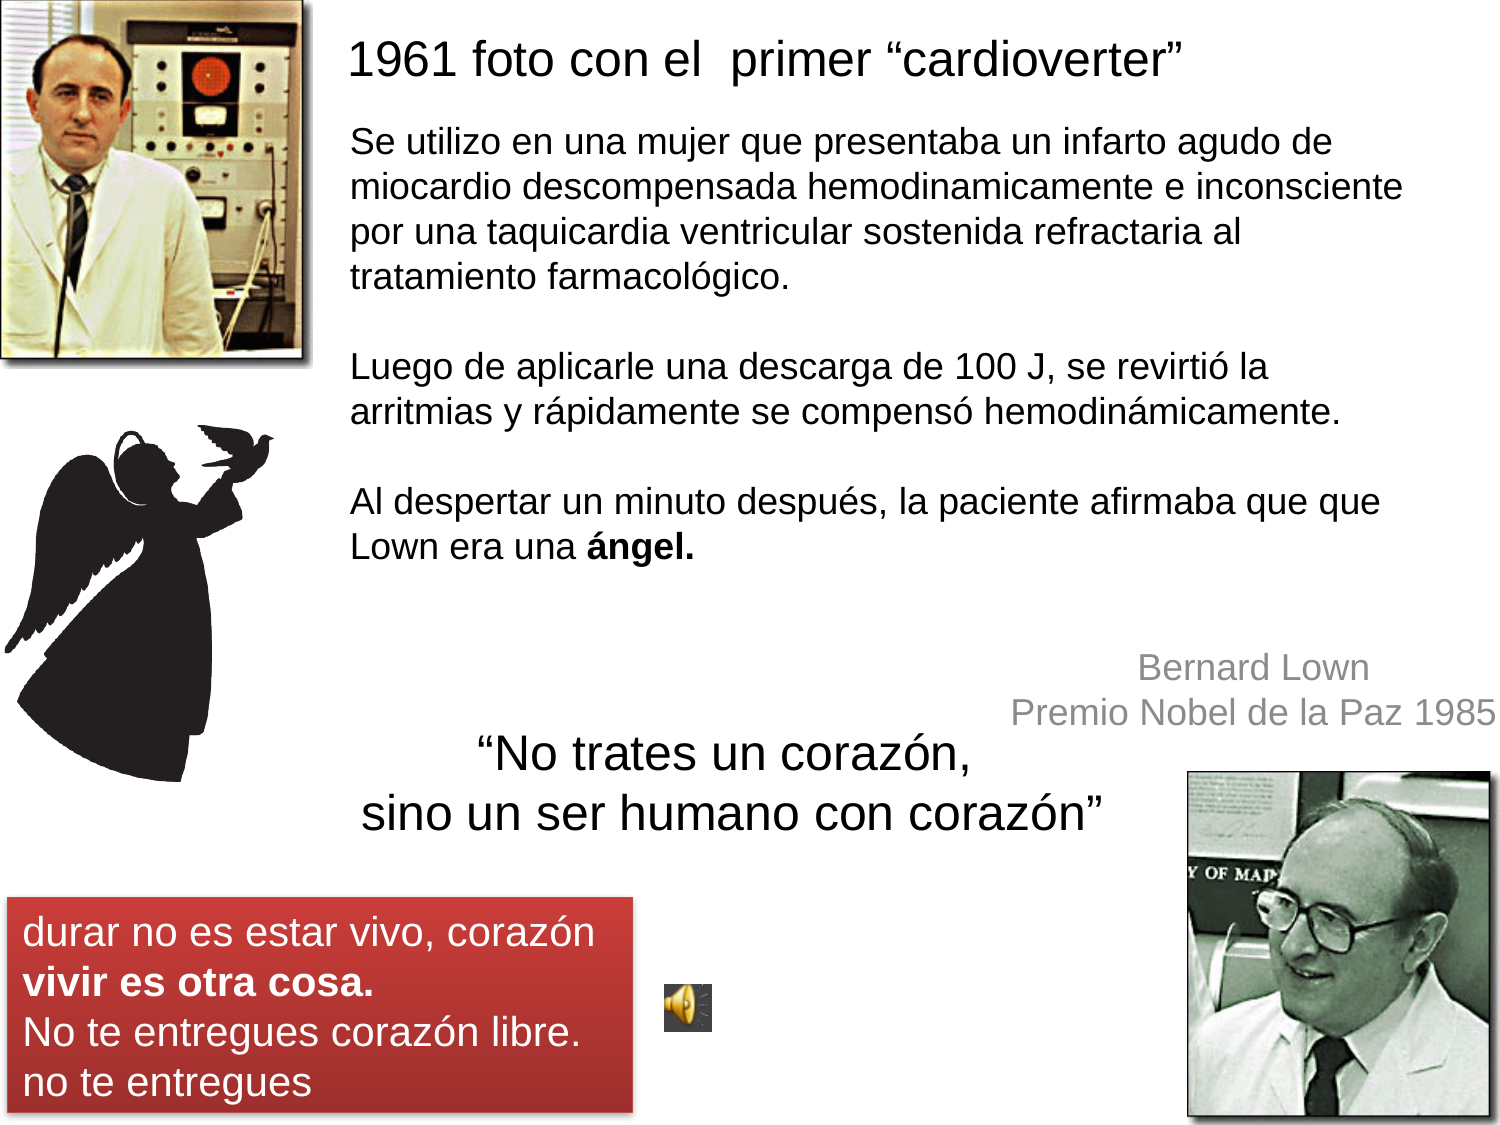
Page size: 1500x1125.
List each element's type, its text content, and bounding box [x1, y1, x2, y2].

text_box Se utilizo en una mujer que presentaba un infarto agudo de miocardio descompensada hemodinamicamente e inconsciente por una taquicardia ventricular sostenida refractaria al tratamiento farmacológico. Luego de aplicarle una descarga de 100 J, se revirtió la arritmias y rápidamente se compensó hemodinámicamente. Al despertar un minuto después, la paciente afirmaba que que Lown era una ángel. [335, 109, 1437, 575]
subtitle Bernard Lown Premio Nobel de la Paz 1985 [1007, 642, 1500, 755]
picture [1187, 771, 1500, 1125]
picture [0, 0, 313, 369]
picture [0, 424, 278, 782]
text_box 1961 foto con el primer “cardioverter” [332, 19, 1200, 95]
picture [662, 982, 714, 1033]
title “No trates un corazón, sino un ser humano con corazón” [345, 728, 1120, 832]
text_box durar no es estar vivo, corazón vivir es otra cosa. No te entregues corazón libre. no te entregues [7, 897, 633, 1113]
